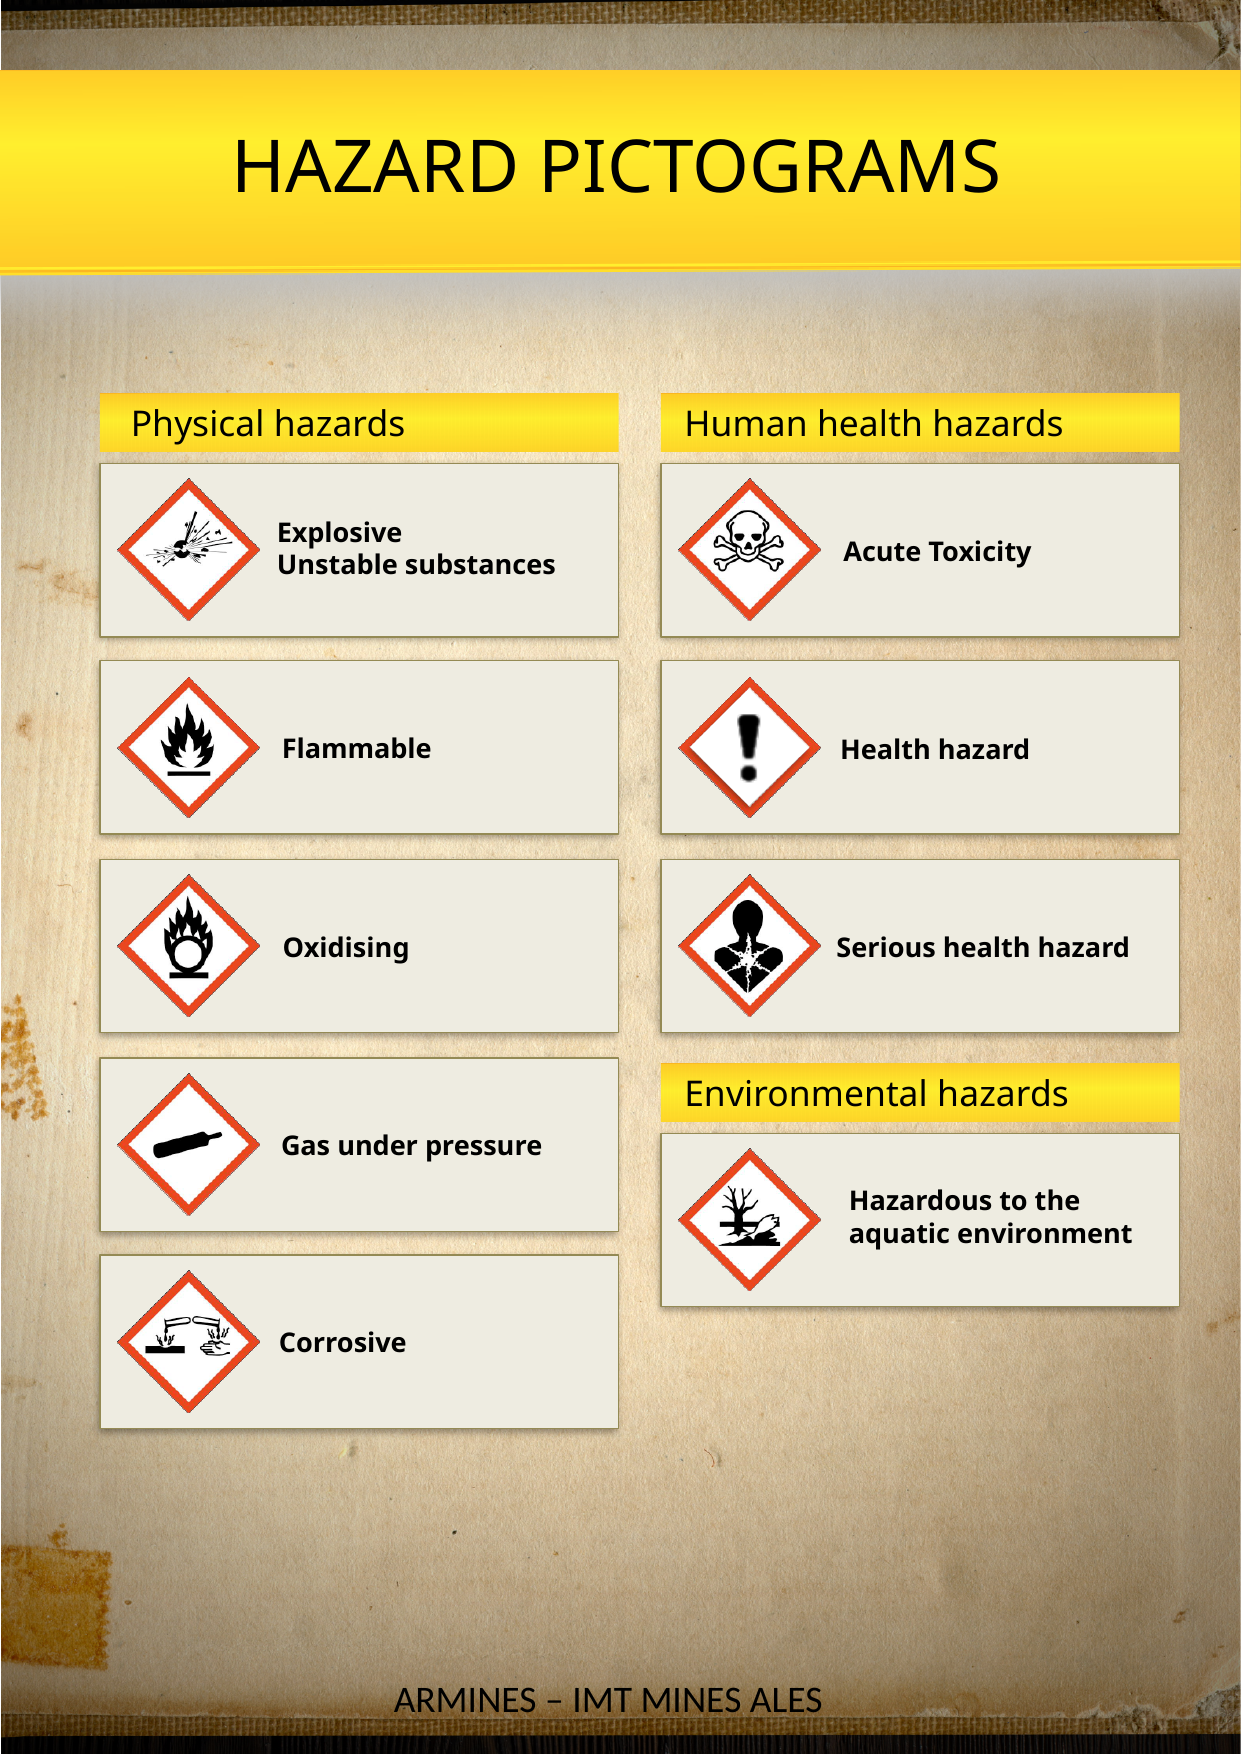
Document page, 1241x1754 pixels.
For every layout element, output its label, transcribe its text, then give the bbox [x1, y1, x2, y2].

text_box ARMINES – IMT MINES ALES [378, 1667, 878, 1728]
picture [0, 0, 1241, 1754]
